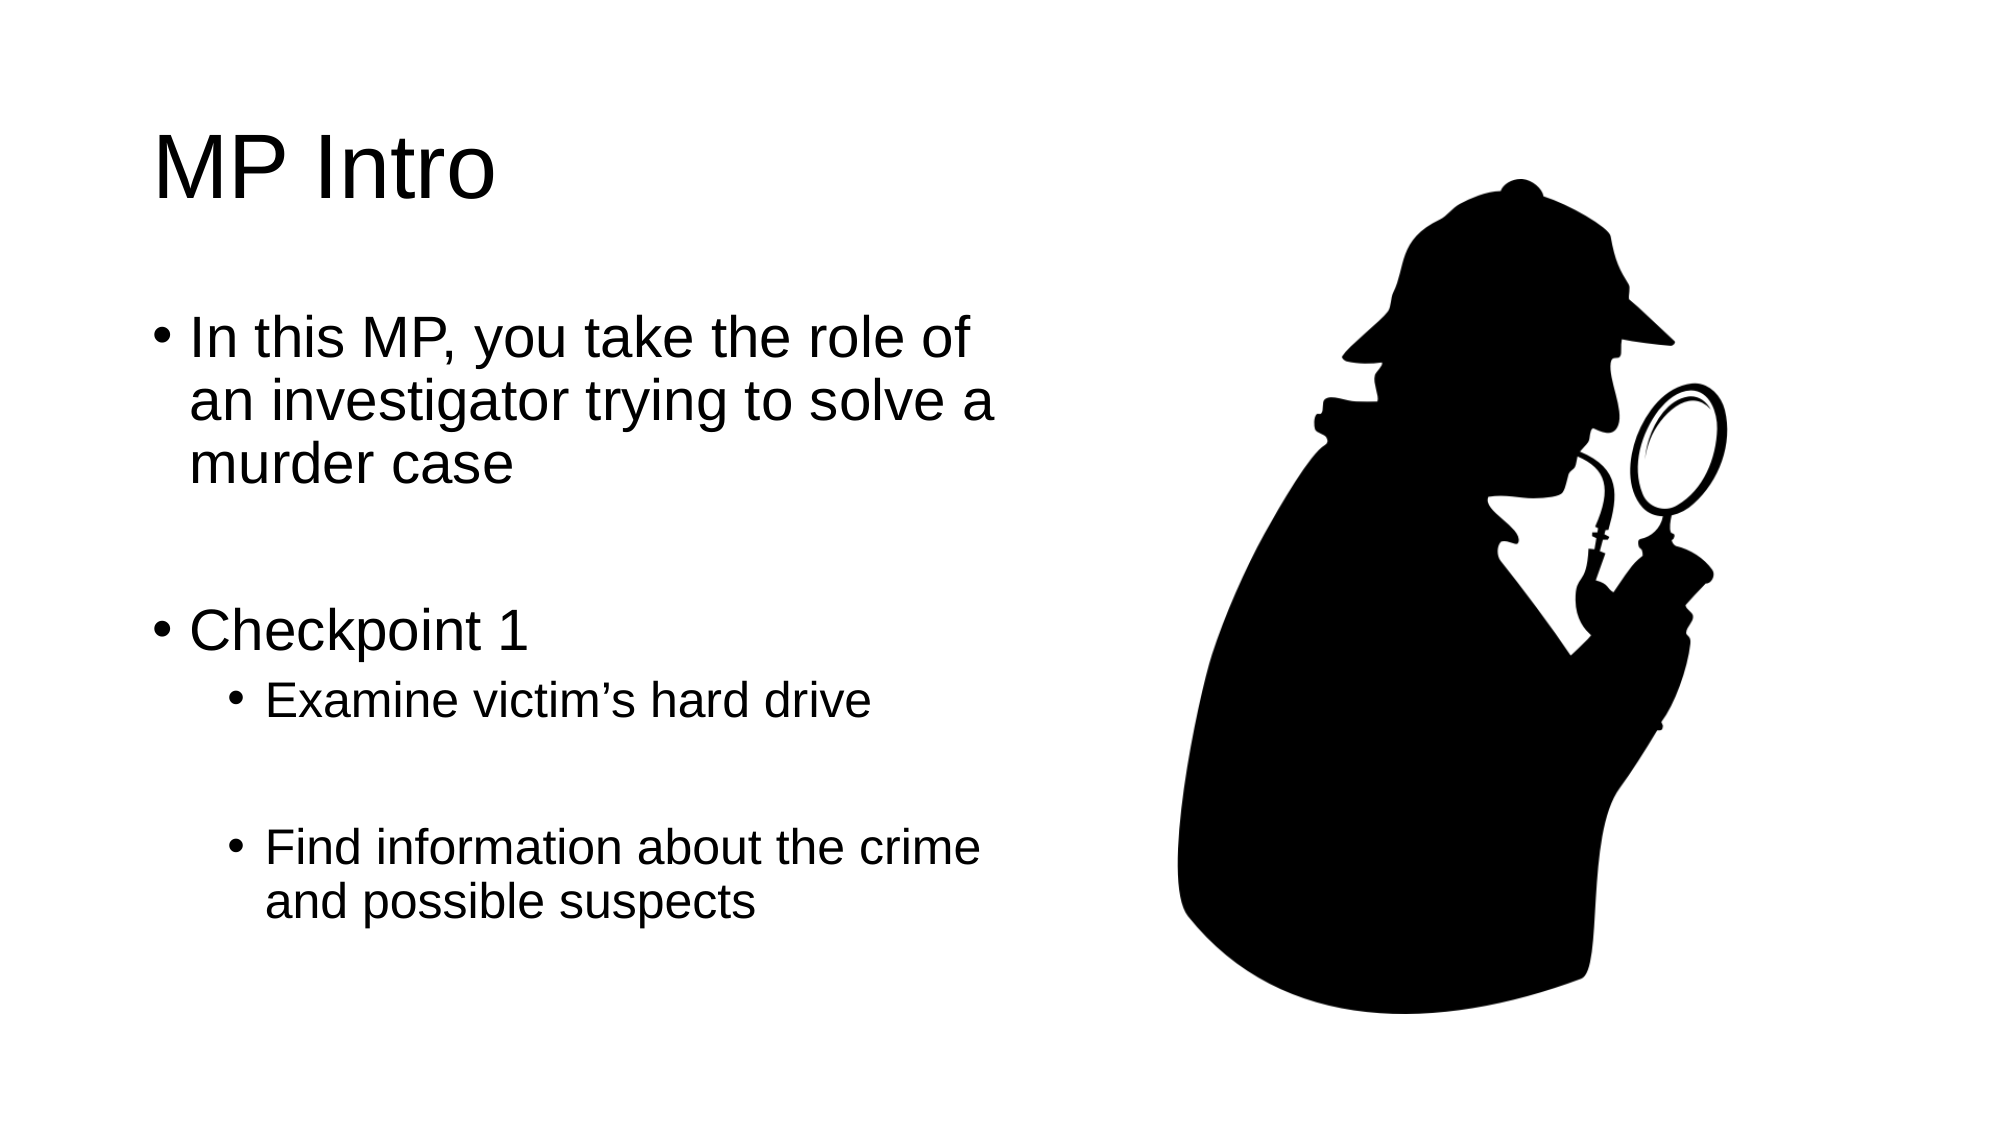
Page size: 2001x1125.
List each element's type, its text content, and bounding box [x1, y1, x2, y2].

list In this MP, you take the role of an investigator trying to solve a murder case Checkpoint 1 Examine victim’s hard drive Find information about the crime and possible suspects [137, 299, 1063, 1014]
picture [1177, 179, 1728, 1014]
title MP Intro [137, 59, 1863, 278]
